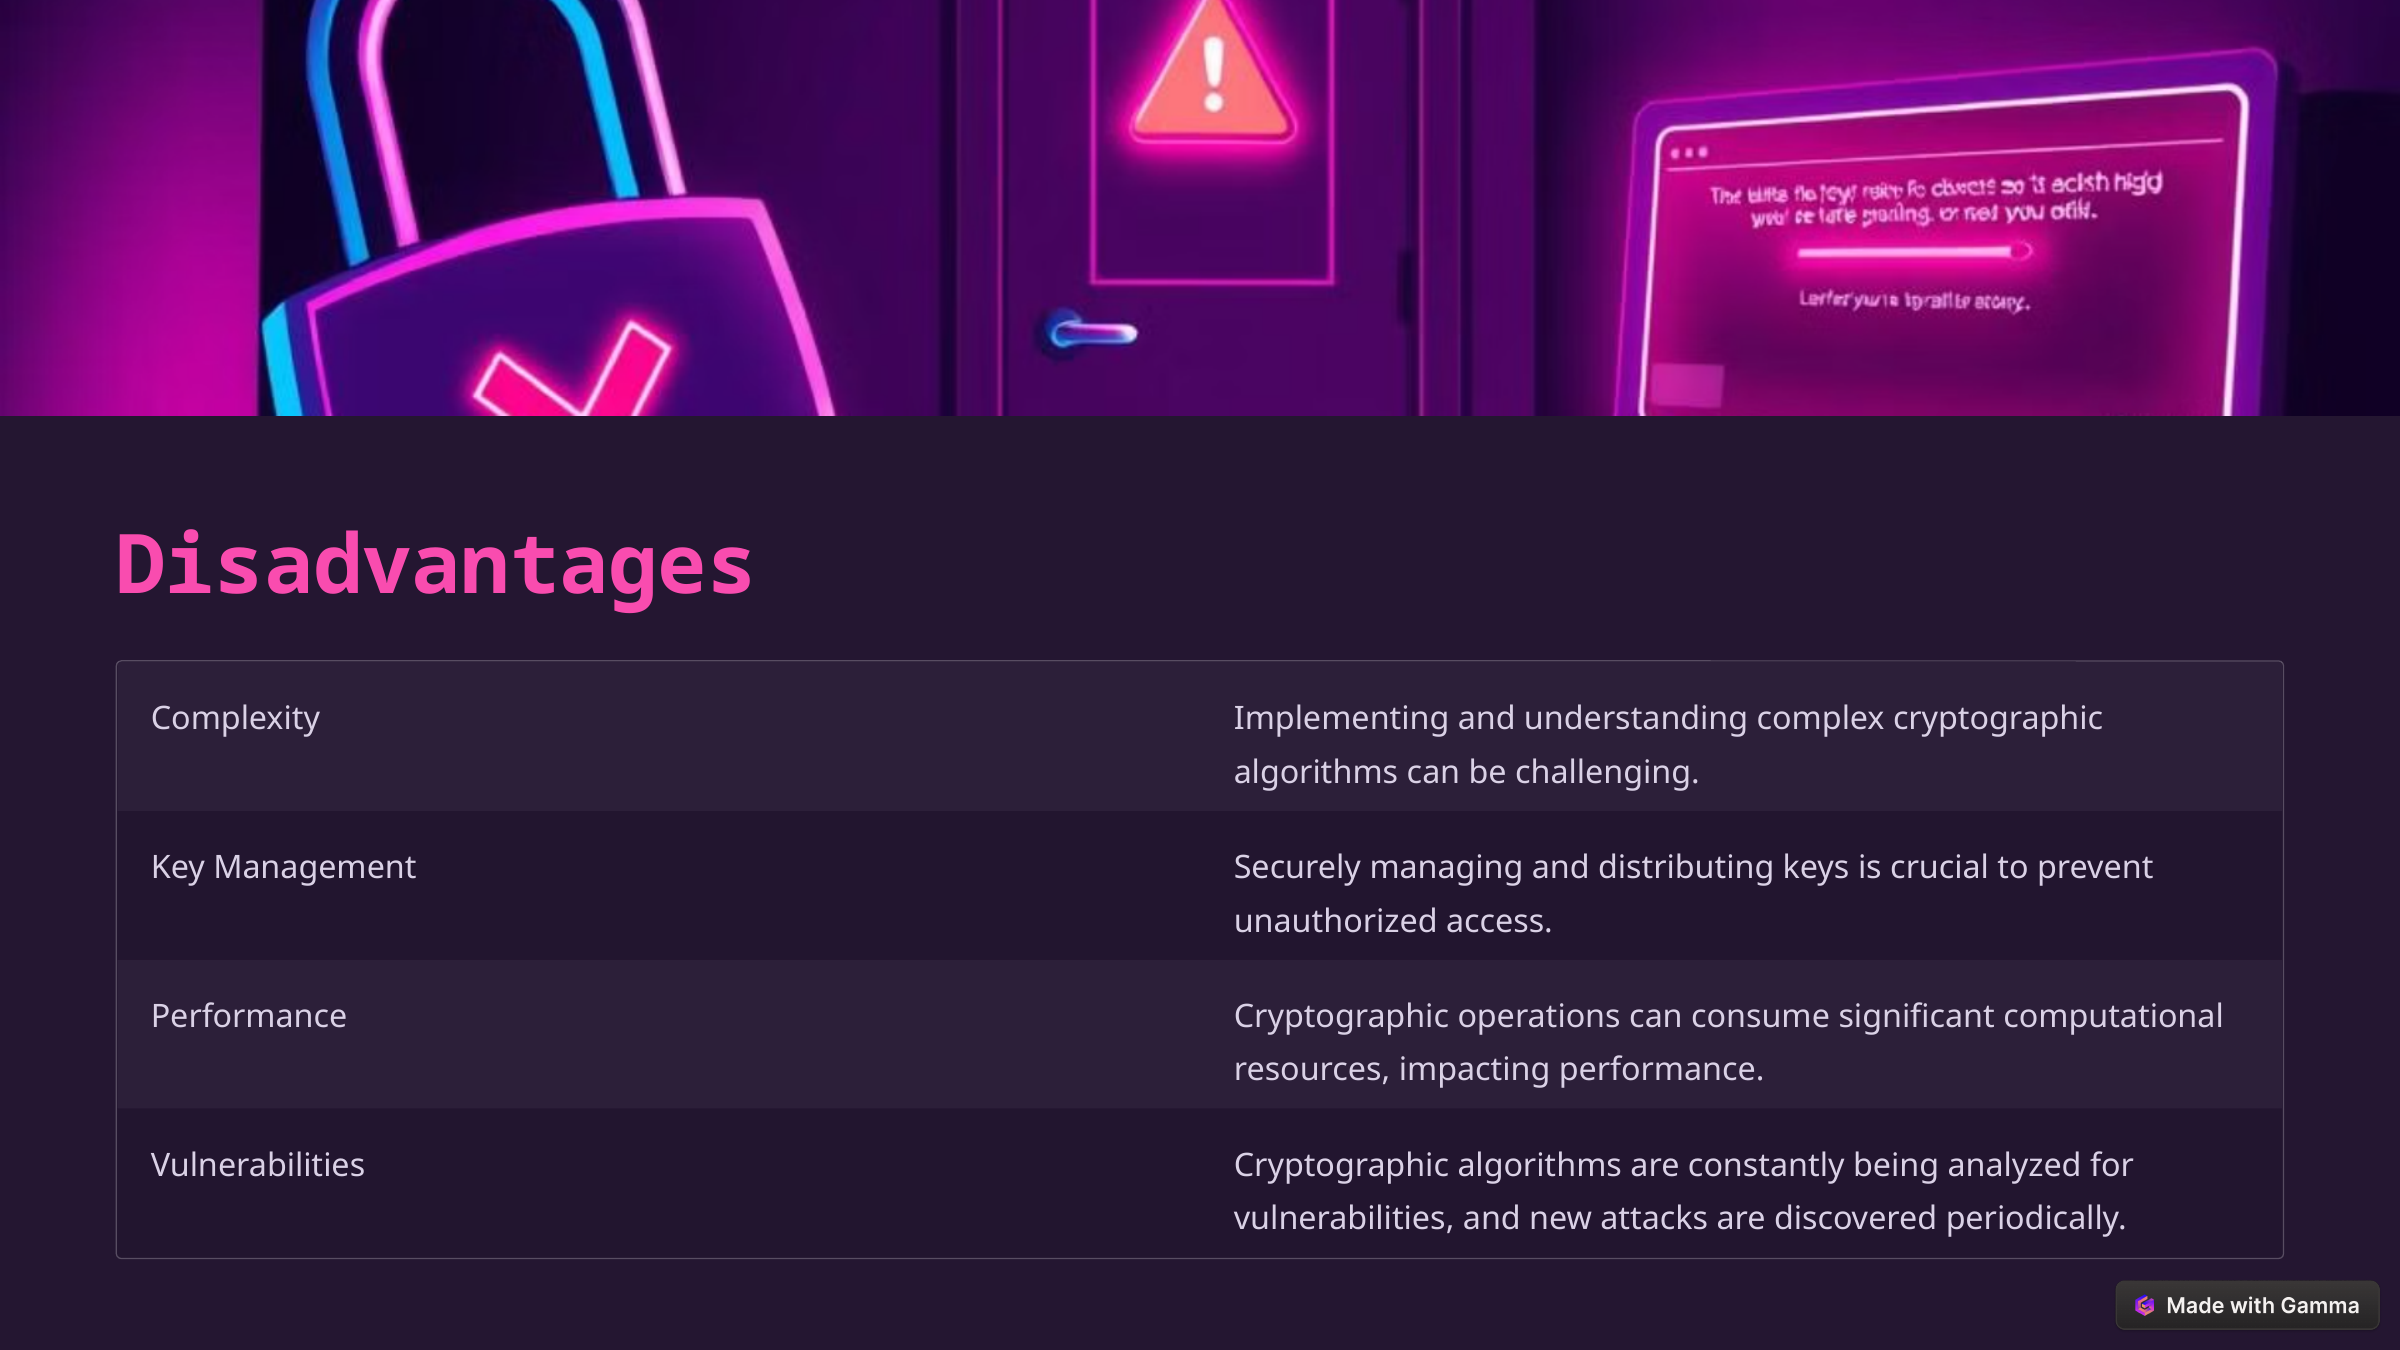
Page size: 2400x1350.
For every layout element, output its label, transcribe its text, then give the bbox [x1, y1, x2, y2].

text_box [117, 1108, 2283, 1258]
text_box [117, 959, 2283, 1108]
text_box Performance [150, 980, 1167, 1035]
picture [0, 0, 2400, 416]
text_box Vulnerabilities [150, 1129, 1167, 1183]
text_box [117, 662, 2283, 811]
text_box Disadvantages [116, 507, 948, 611]
picture [2106, 1271, 2389, 1339]
text_box Implementing and understanding complex cryptographic algorithms can be challenging. [1233, 683, 2249, 790]
text_box Complexity [150, 683, 1167, 737]
text_box Cryptographic operations can consume significant computational resources, impacting performance. [1233, 980, 2249, 1088]
text_box Key Management [150, 832, 1167, 886]
text_box Cryptographic algorithms are constantly being analyzed for vulnerabilities, and new attacks are discovered periodically. [1233, 1129, 2249, 1237]
text_box Securely managing and distributing keys is crucial to prevent unauthorized access. [1233, 832, 2249, 939]
text_box [117, 811, 2283, 959]
